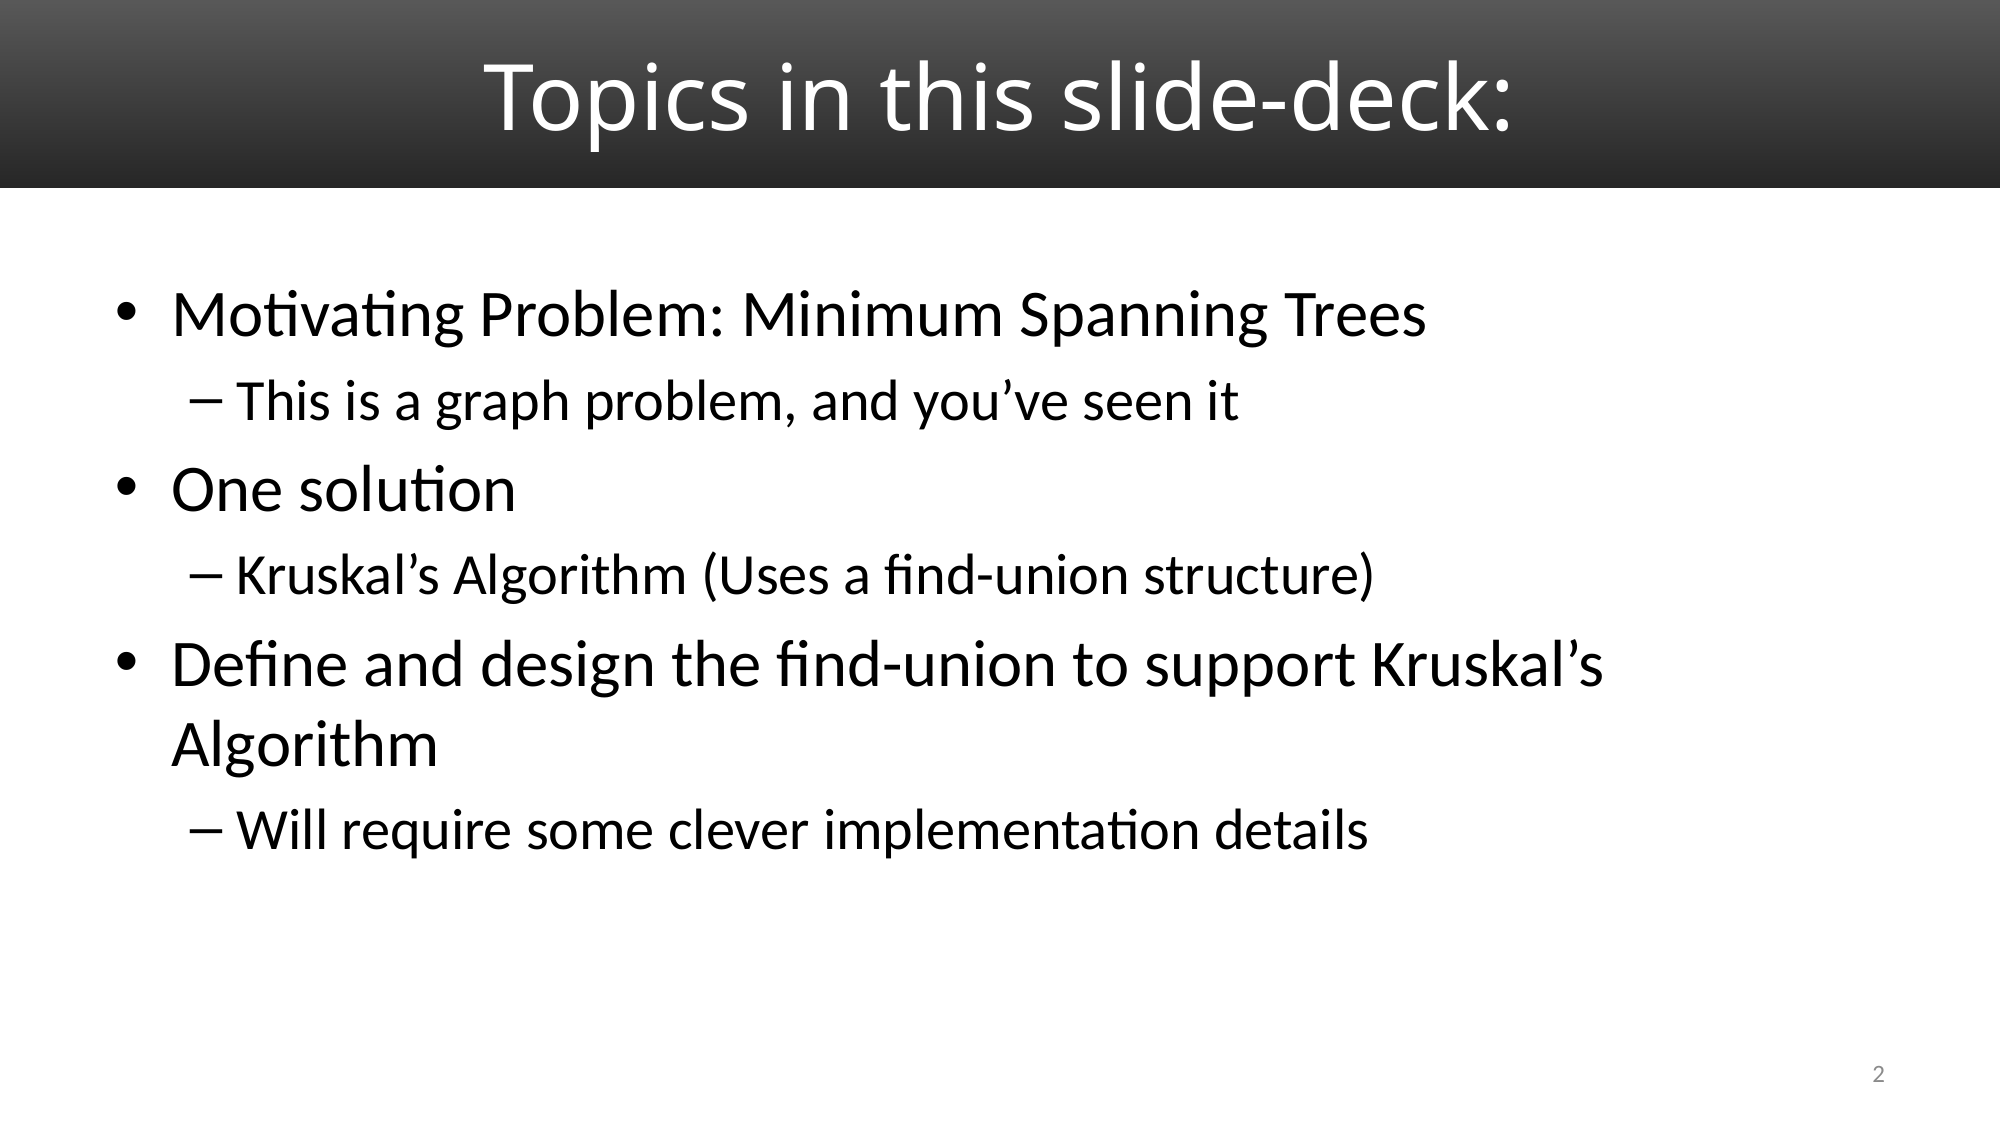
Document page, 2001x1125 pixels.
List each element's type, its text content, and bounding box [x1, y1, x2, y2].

slide_number 2 [1433, 1042, 1900, 1103]
list Motivating Problem: Minimum Spanning Trees This is a graph problem, and you’ve seen it One solution Kruskal’s Algorithm (Uses a find-union structure) Define and design the find-union to support Kruskal’s Algorithm Will require some clever implementation details [99, 262, 1900, 1005]
title Topics in this slide-deck: [99, 24, 1900, 163]
